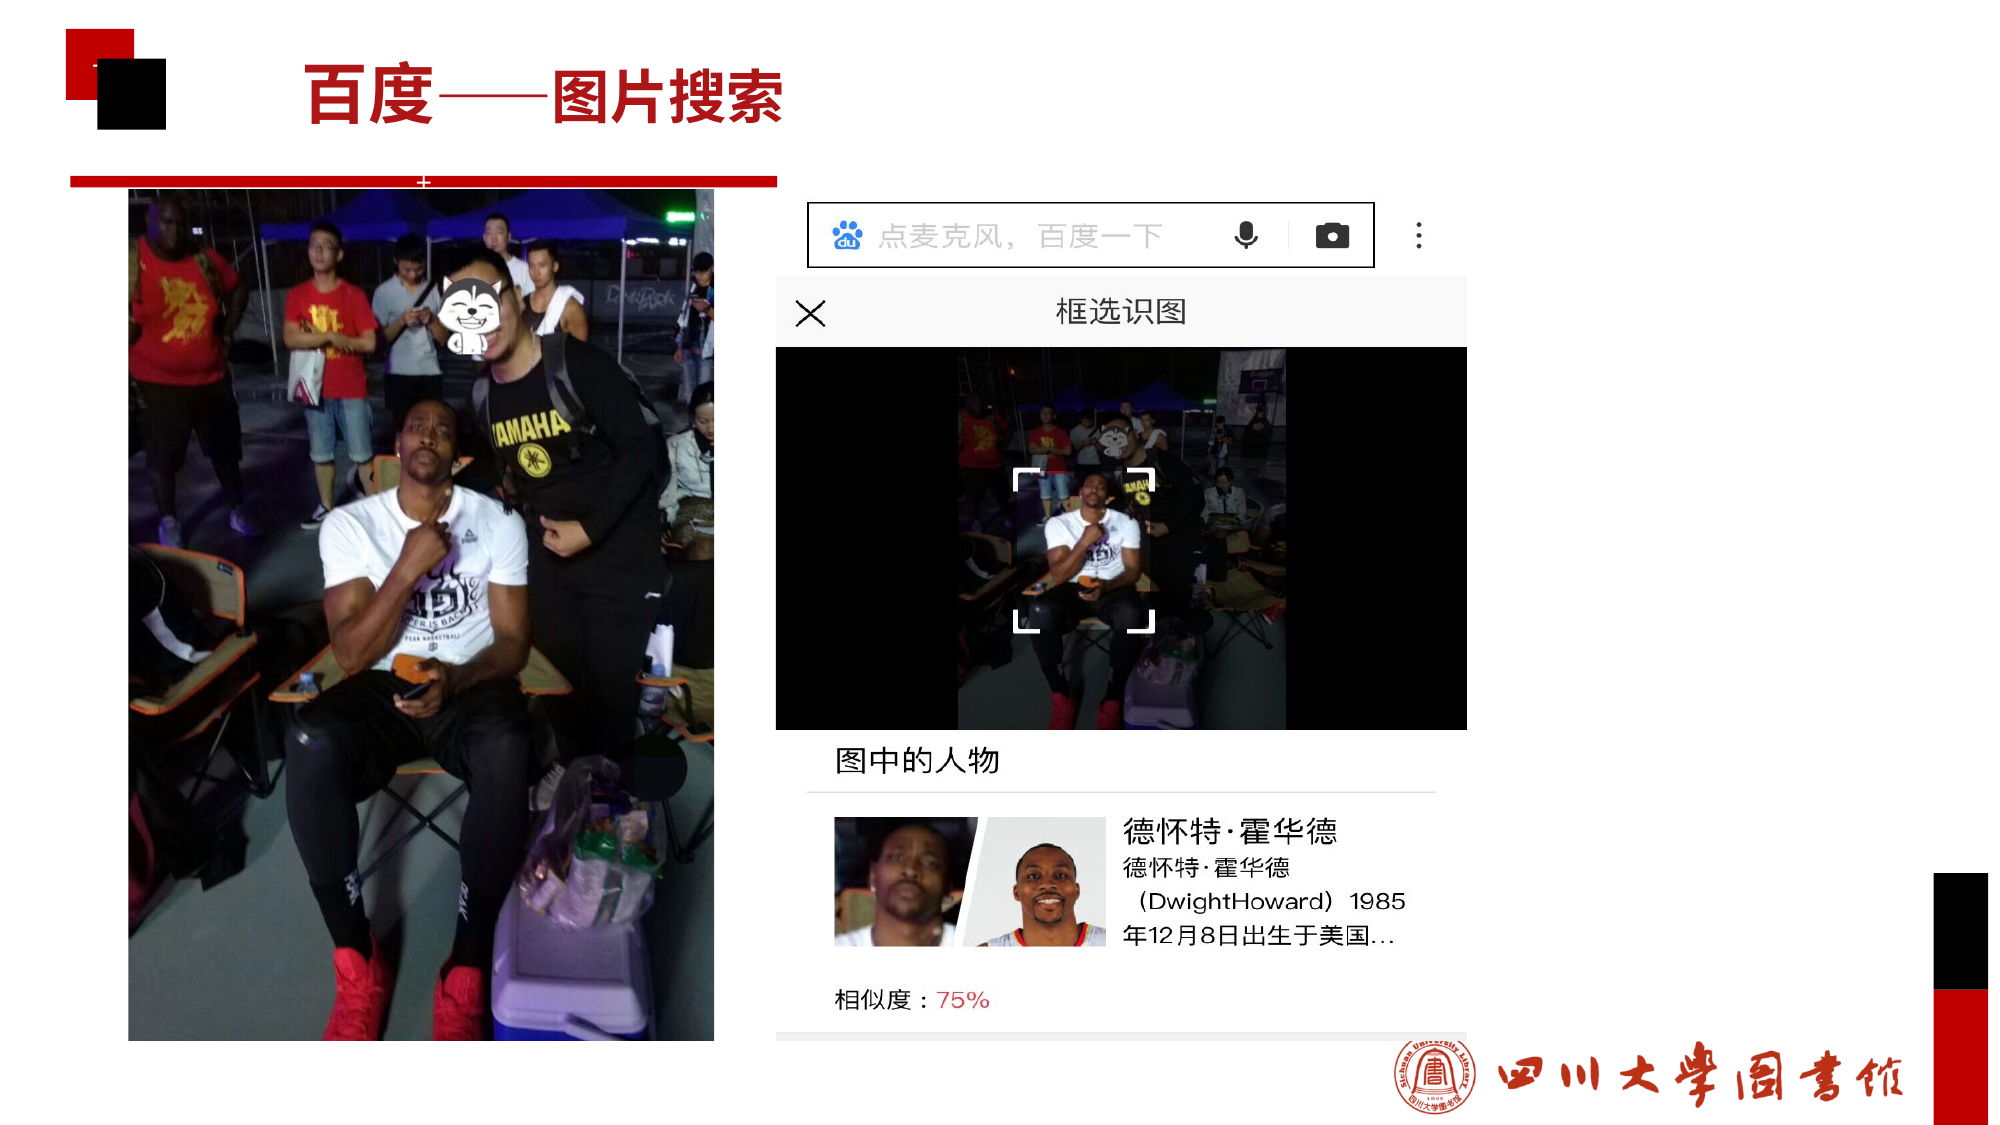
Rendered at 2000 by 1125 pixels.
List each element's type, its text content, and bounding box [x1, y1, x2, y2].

picture [775, 189, 1903, 1115]
text_box 百度——图片搜索 [211, 44, 800, 139]
picture [128, 189, 715, 1041]
